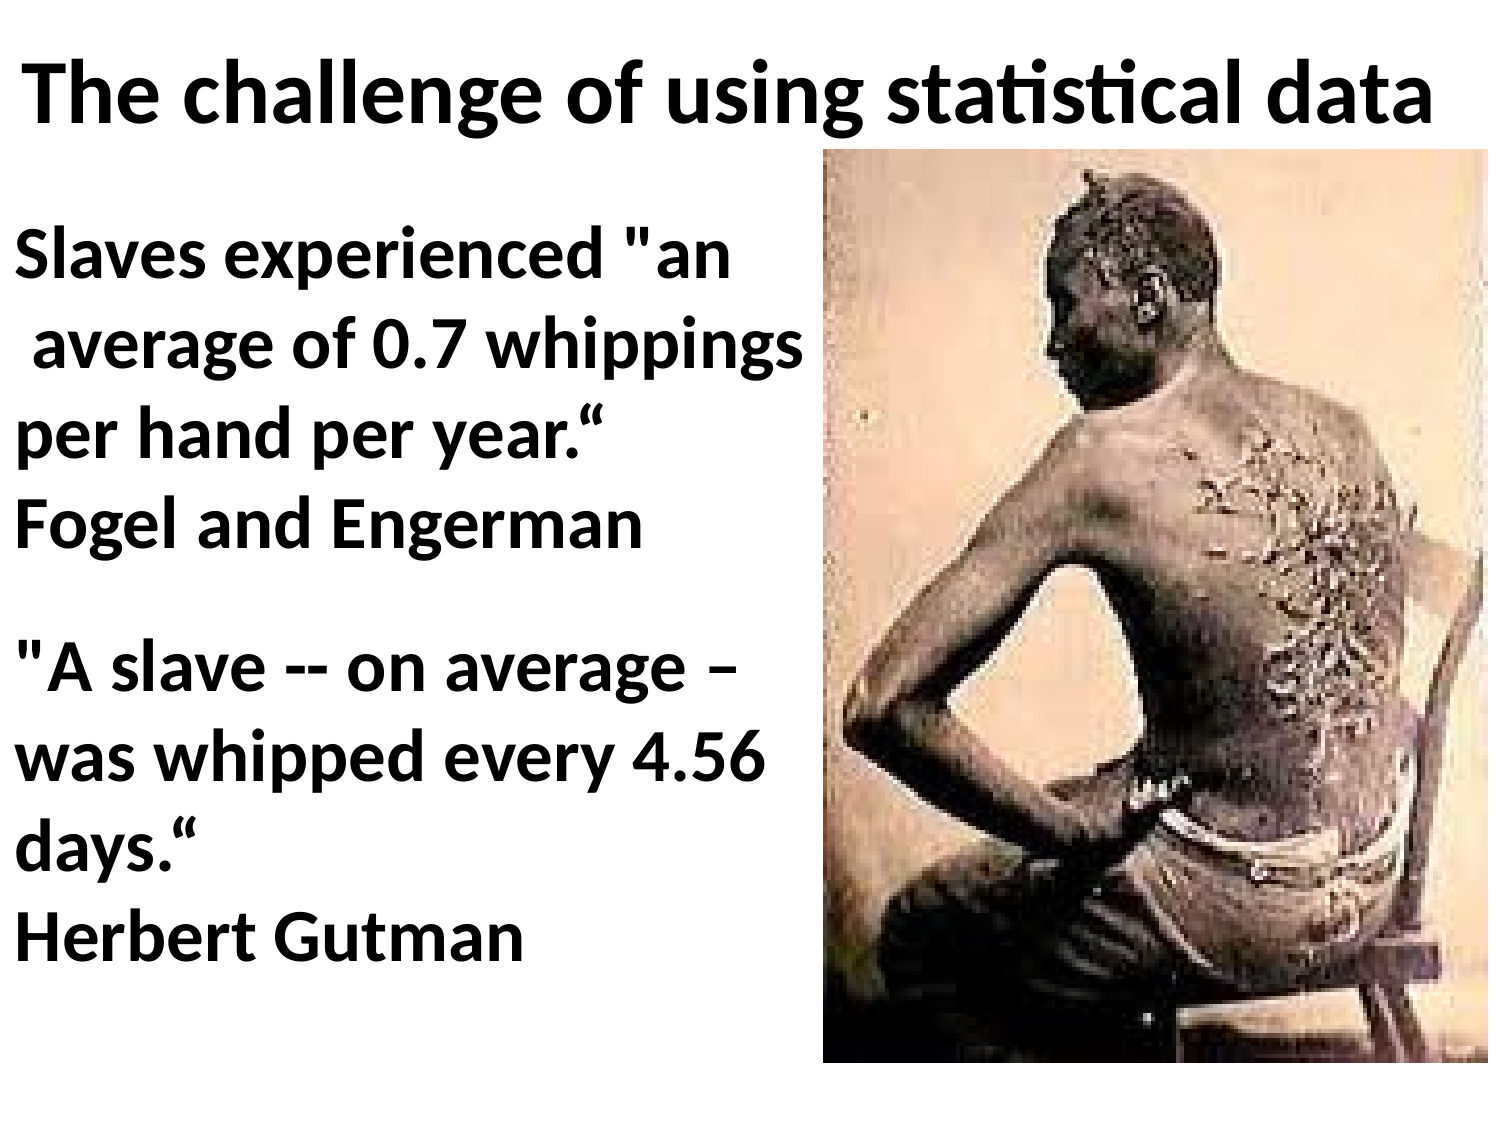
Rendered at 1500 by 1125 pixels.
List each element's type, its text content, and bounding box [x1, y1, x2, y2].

text_box "A slave -- on average – was whipped every 4.56 days.“ Herbert Gutman [0, 608, 818, 984]
text_box The challenge of using statistical data [6, 24, 1453, 150]
text_box Slaves experienced "an average of 0.7 whippings per hand per year.“ Fogel and Engerman [0, 196, 818, 572]
picture [823, 149, 1488, 1063]
